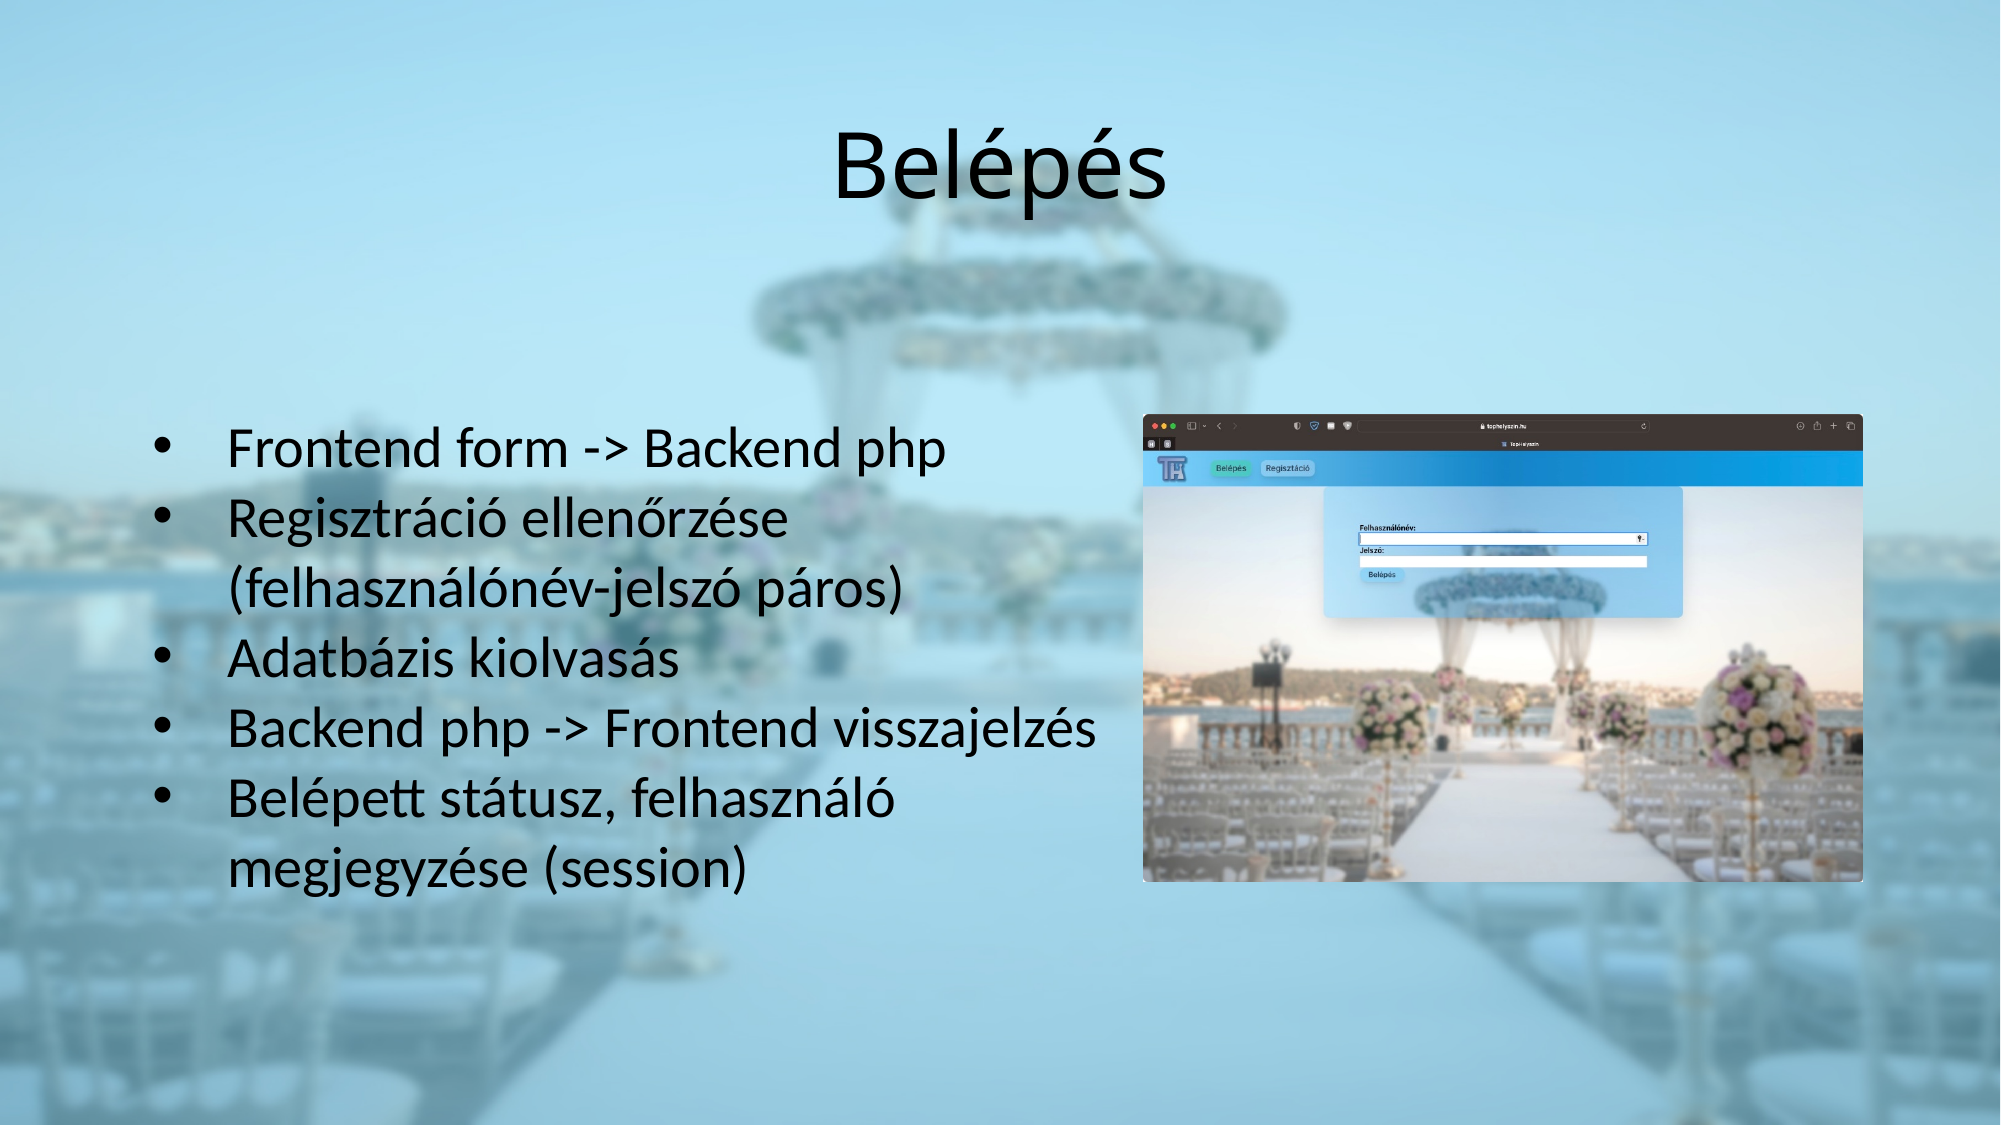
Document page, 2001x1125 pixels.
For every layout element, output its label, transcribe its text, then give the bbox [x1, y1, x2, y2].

title Belépés [137, 59, 1863, 278]
picture [0, 0, 2001, 1125]
text_box Frontend form -> Backend php Regisztráció ellenőrzése (felhasználónév-jelszó páros) Adatbázis kiolvasás Backend php -> Frontend visszajelzés Belépett státusz, felhasználó megjegyzése (session) [137, 401, 1152, 977]
